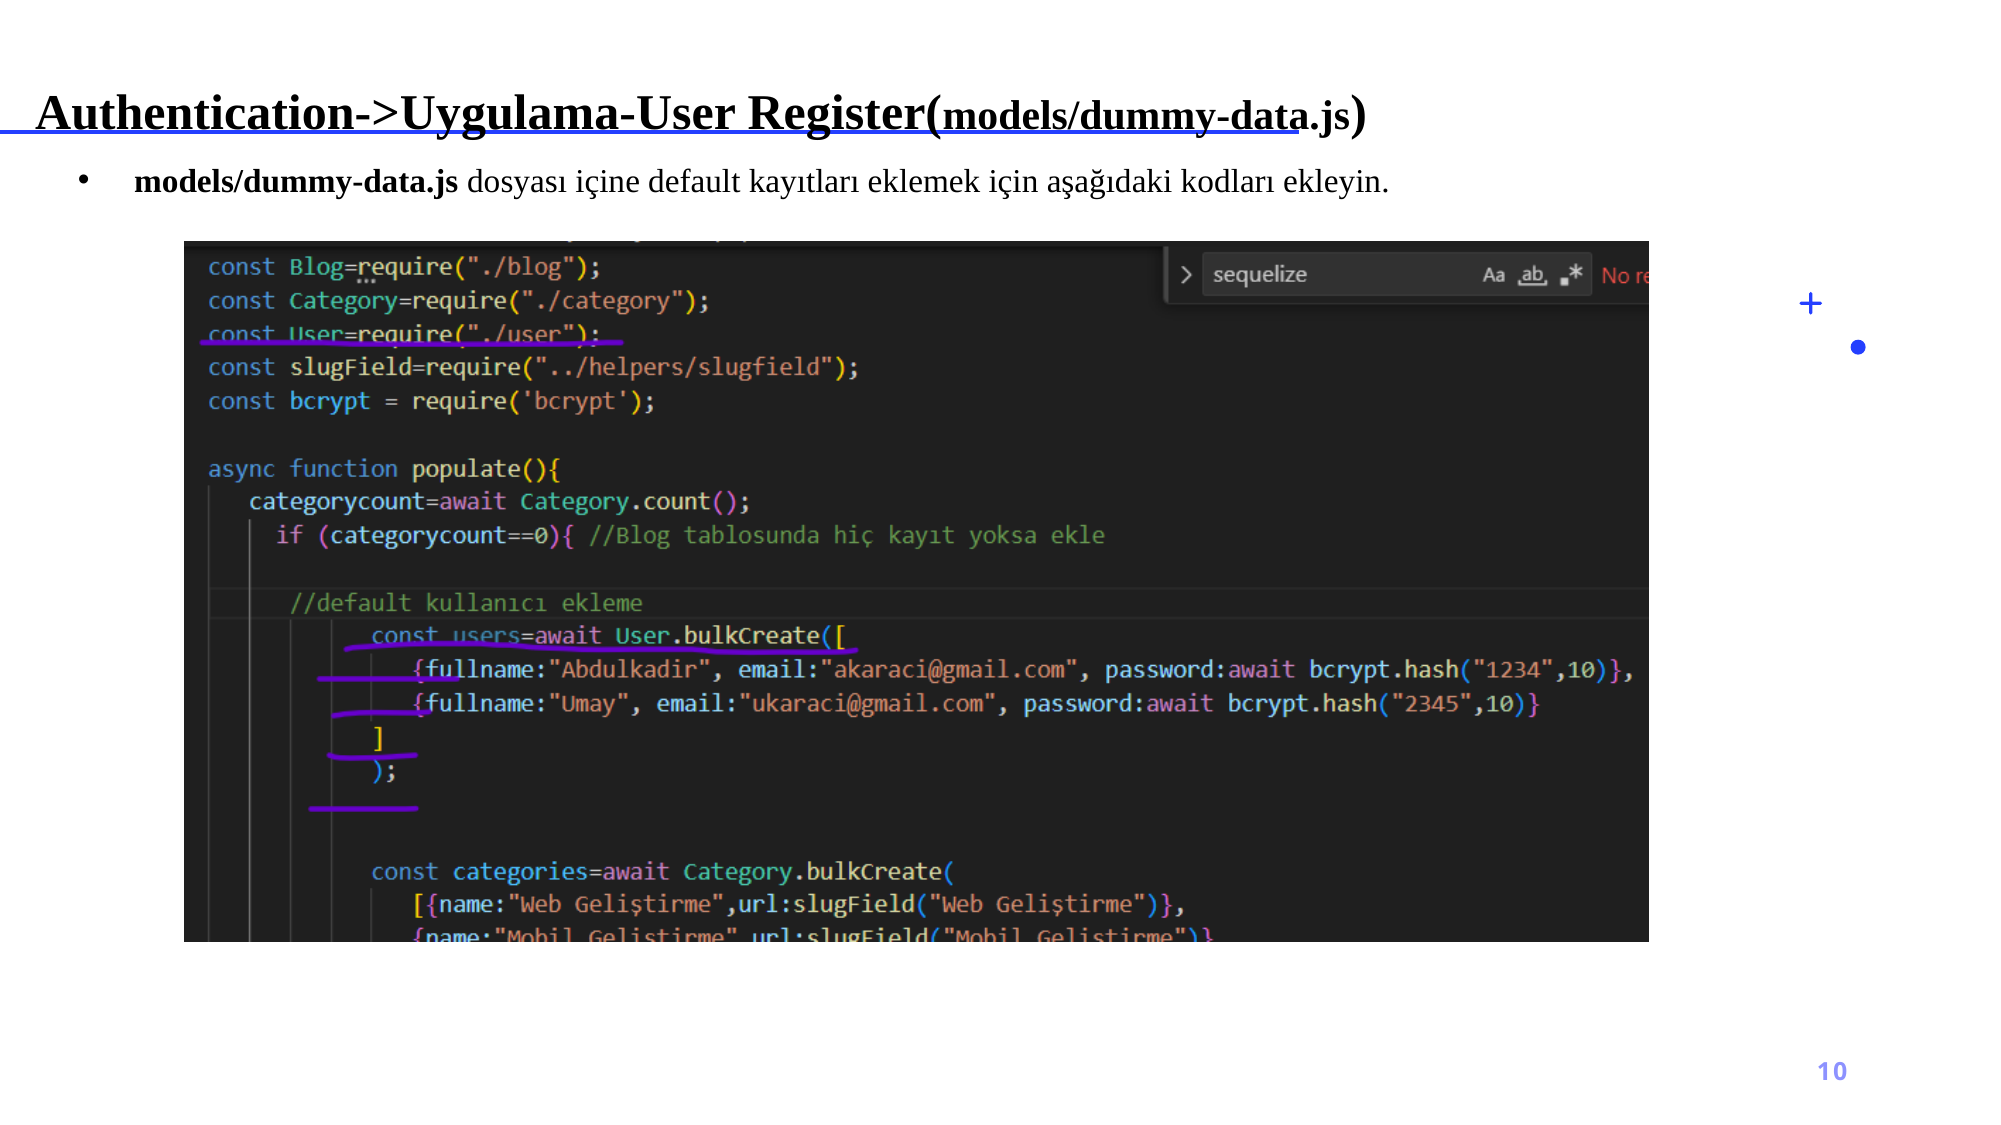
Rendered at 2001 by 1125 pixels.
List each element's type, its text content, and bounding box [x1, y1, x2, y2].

title Authentication->Uygulama-User Register(models/dummy-data.js) [20, 53, 1926, 148]
list models/dummy-data.js dosyası içine default kayıtları eklemek için aşağıdaki kodları ekleyin. [62, 148, 1863, 1010]
slide_number 10 [1412, 1042, 1863, 1103]
picture [184, 241, 1649, 942]
